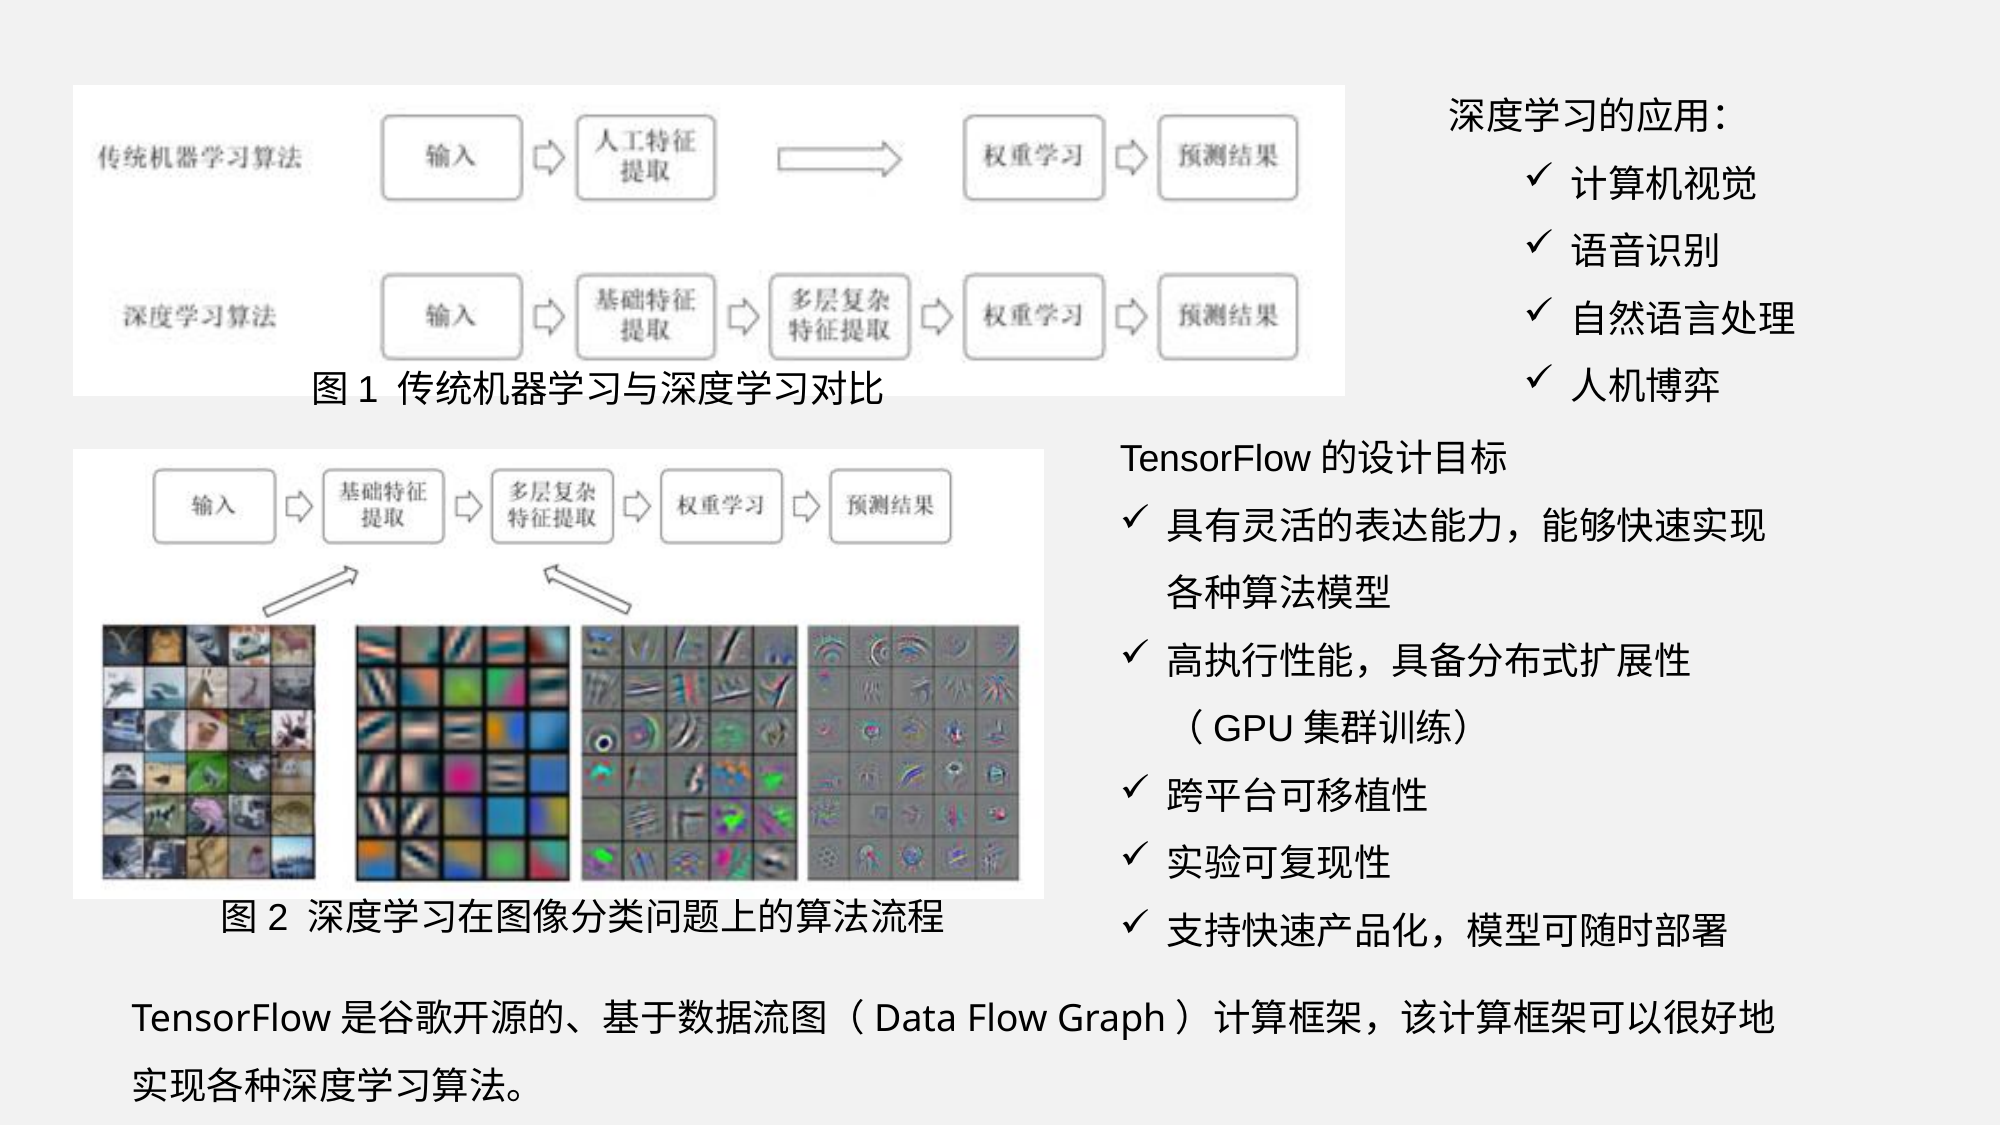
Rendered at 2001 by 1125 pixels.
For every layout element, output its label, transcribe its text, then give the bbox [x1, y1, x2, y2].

picture [73, 449, 1044, 899]
text_box 图2 深度学习在图像分类问题上的算法流程 [206, 899, 961, 946]
text_box 深度学习的应用： 计算机视觉 语音识别 自然语言处理 人机博弈 [1433, 62, 1851, 415]
text_box TensorFlow是谷歌开源的、基于数据流图（Data Flow Graph）计算框架，该计算框架可以很好地实现各种深度学习算法。 [116, 964, 1818, 1125]
text_box 图1 传统机器学习与深度学习对比 [296, 396, 1006, 418]
picture [73, 85, 1345, 396]
text_box TensorFlow的设计目标 具有灵活的表达能力，能够快速实现各种算法模型 高执行性能，具备分布式扩展性（GPU集群训练） 跨平台可移植性 实验可复现性 支持快速产品化，模型可随时部署 [1105, 426, 1818, 960]
